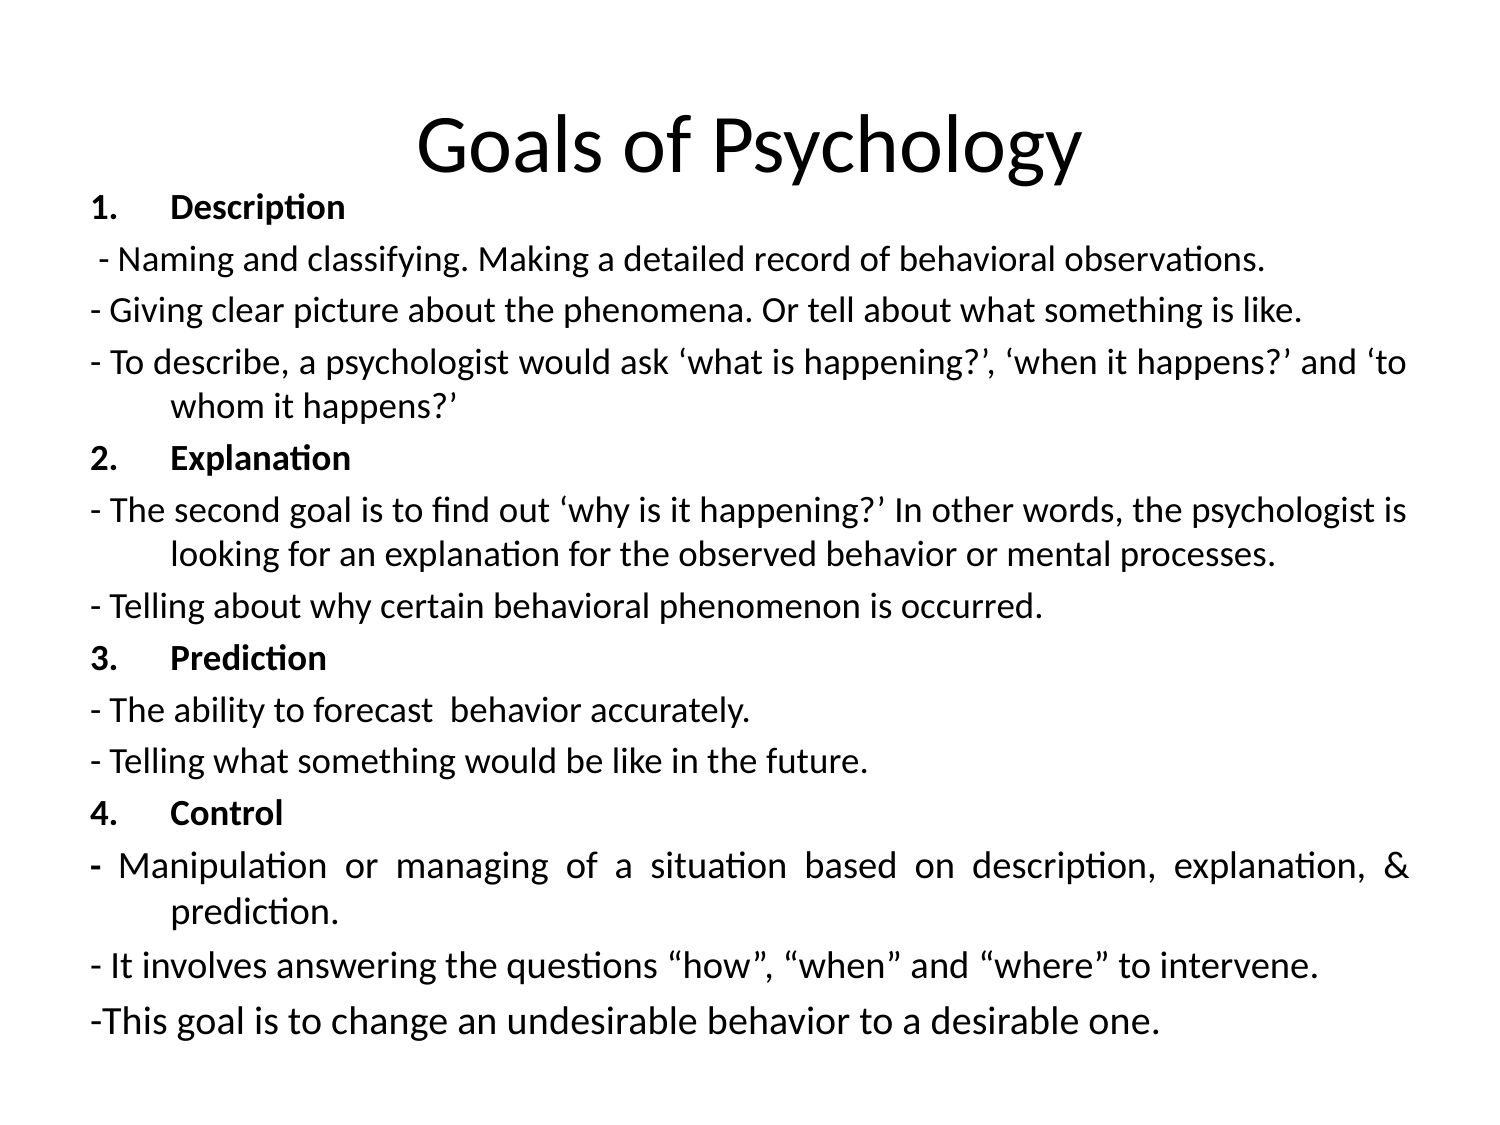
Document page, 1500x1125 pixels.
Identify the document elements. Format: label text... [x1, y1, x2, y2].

list Description - Naming and classifying. Making a detailed record of behavioral observations. - Giving clear picture about the phenomena. Or tell about what something is like. - To describe, a psychologist would ask ‘what is happening?’, ‘when it happens?’ and ‘to whom it happens?’ Explanation - The second goal is to find out ‘why is it happening?’ In other words, the psychologist is looking for an explanation for the observed behavior or mental processes. - Telling about why certain behavioral phenomenon is occurred. Prediction - The ability to forecast behavior accurately. - Telling what something would be like in the future. Control - Manipulation or managing of a situation based on description, explanation, & prediction. - It involves answering the questions “how”, “when” and “where” to intervene. -This goal is to change an undesirable behavior to a desirable one. [75, 174, 1425, 1063]
title Goals of Psychology [75, 45, 1425, 174]
